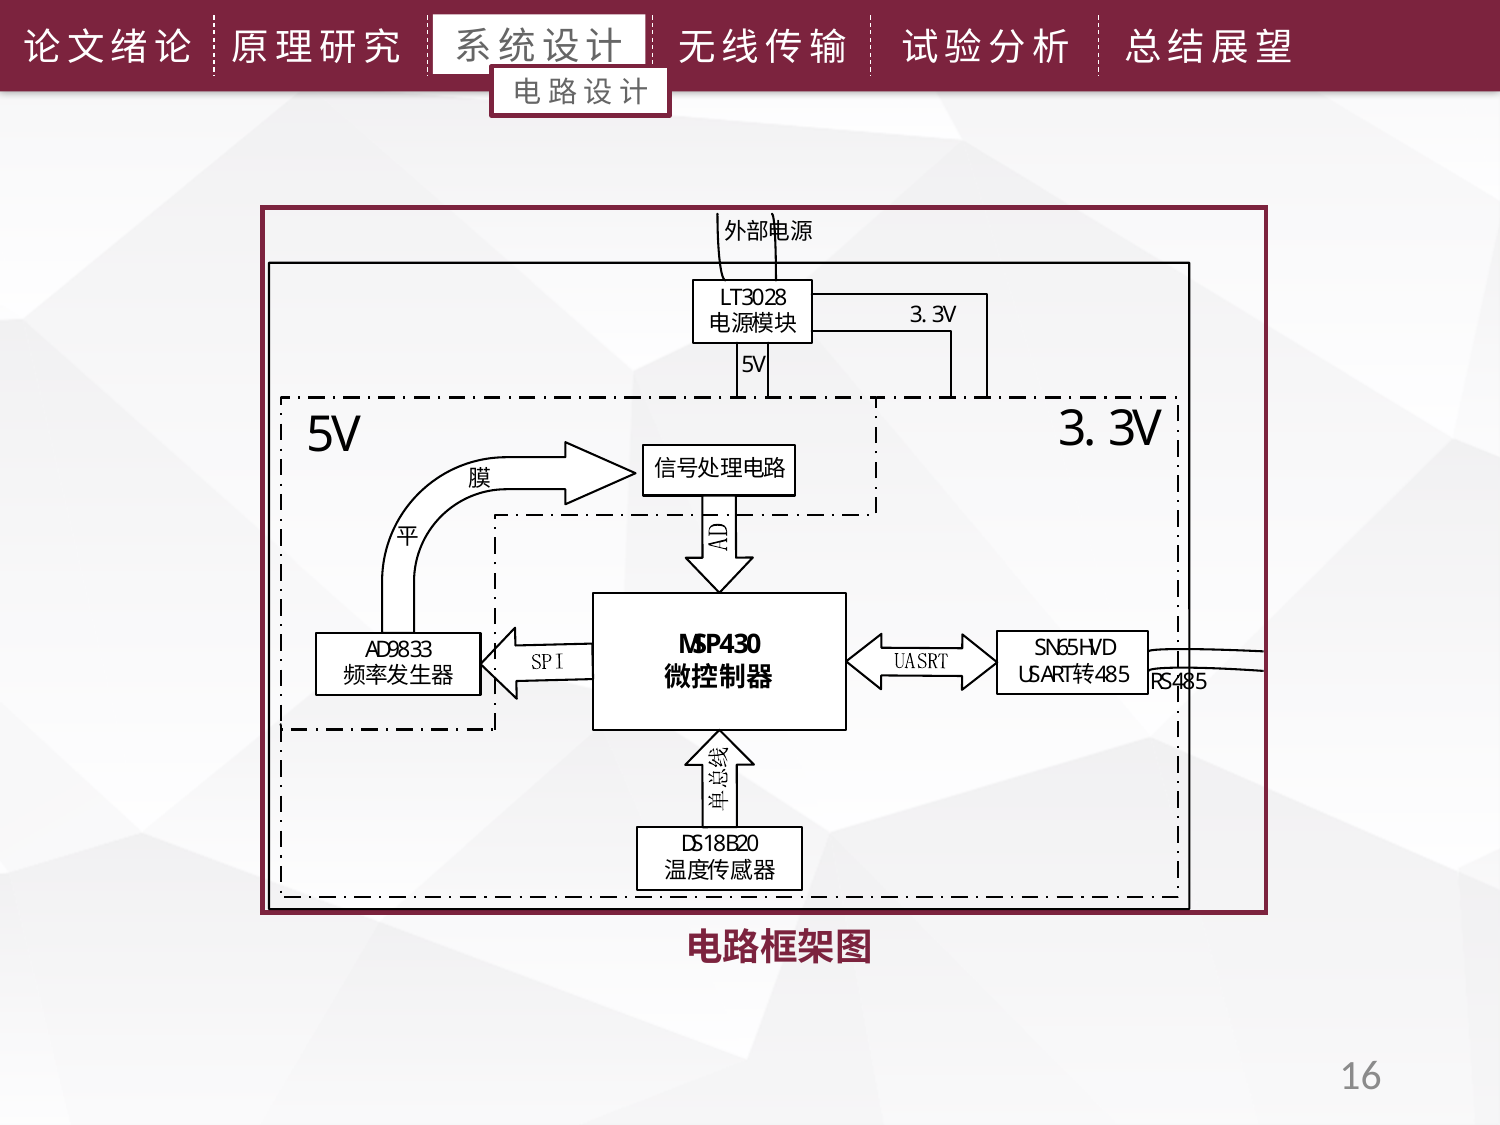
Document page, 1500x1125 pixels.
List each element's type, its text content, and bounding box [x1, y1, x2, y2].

text_box 系统设计 [432, 14, 646, 74]
text_box 试验分析 [886, 15, 1098, 76]
picture [0, 92, 1500, 1125]
text_box [0, 0, 1500, 92]
text_box 电路框架图 [611, 916, 947, 976]
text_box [264, 209, 1264, 911]
text_box 电路设计 [491, 66, 670, 116]
text_box 原理研究 [217, 15, 427, 76]
text_box 论文绪论 [8, 15, 213, 76]
text_box 无线传输 [871, 15, 876, 76]
text_box 无线传输 [663, 15, 870, 76]
slide_number 16 [1059, 1042, 1397, 1103]
text_box 总结展望 [1109, 15, 1322, 76]
